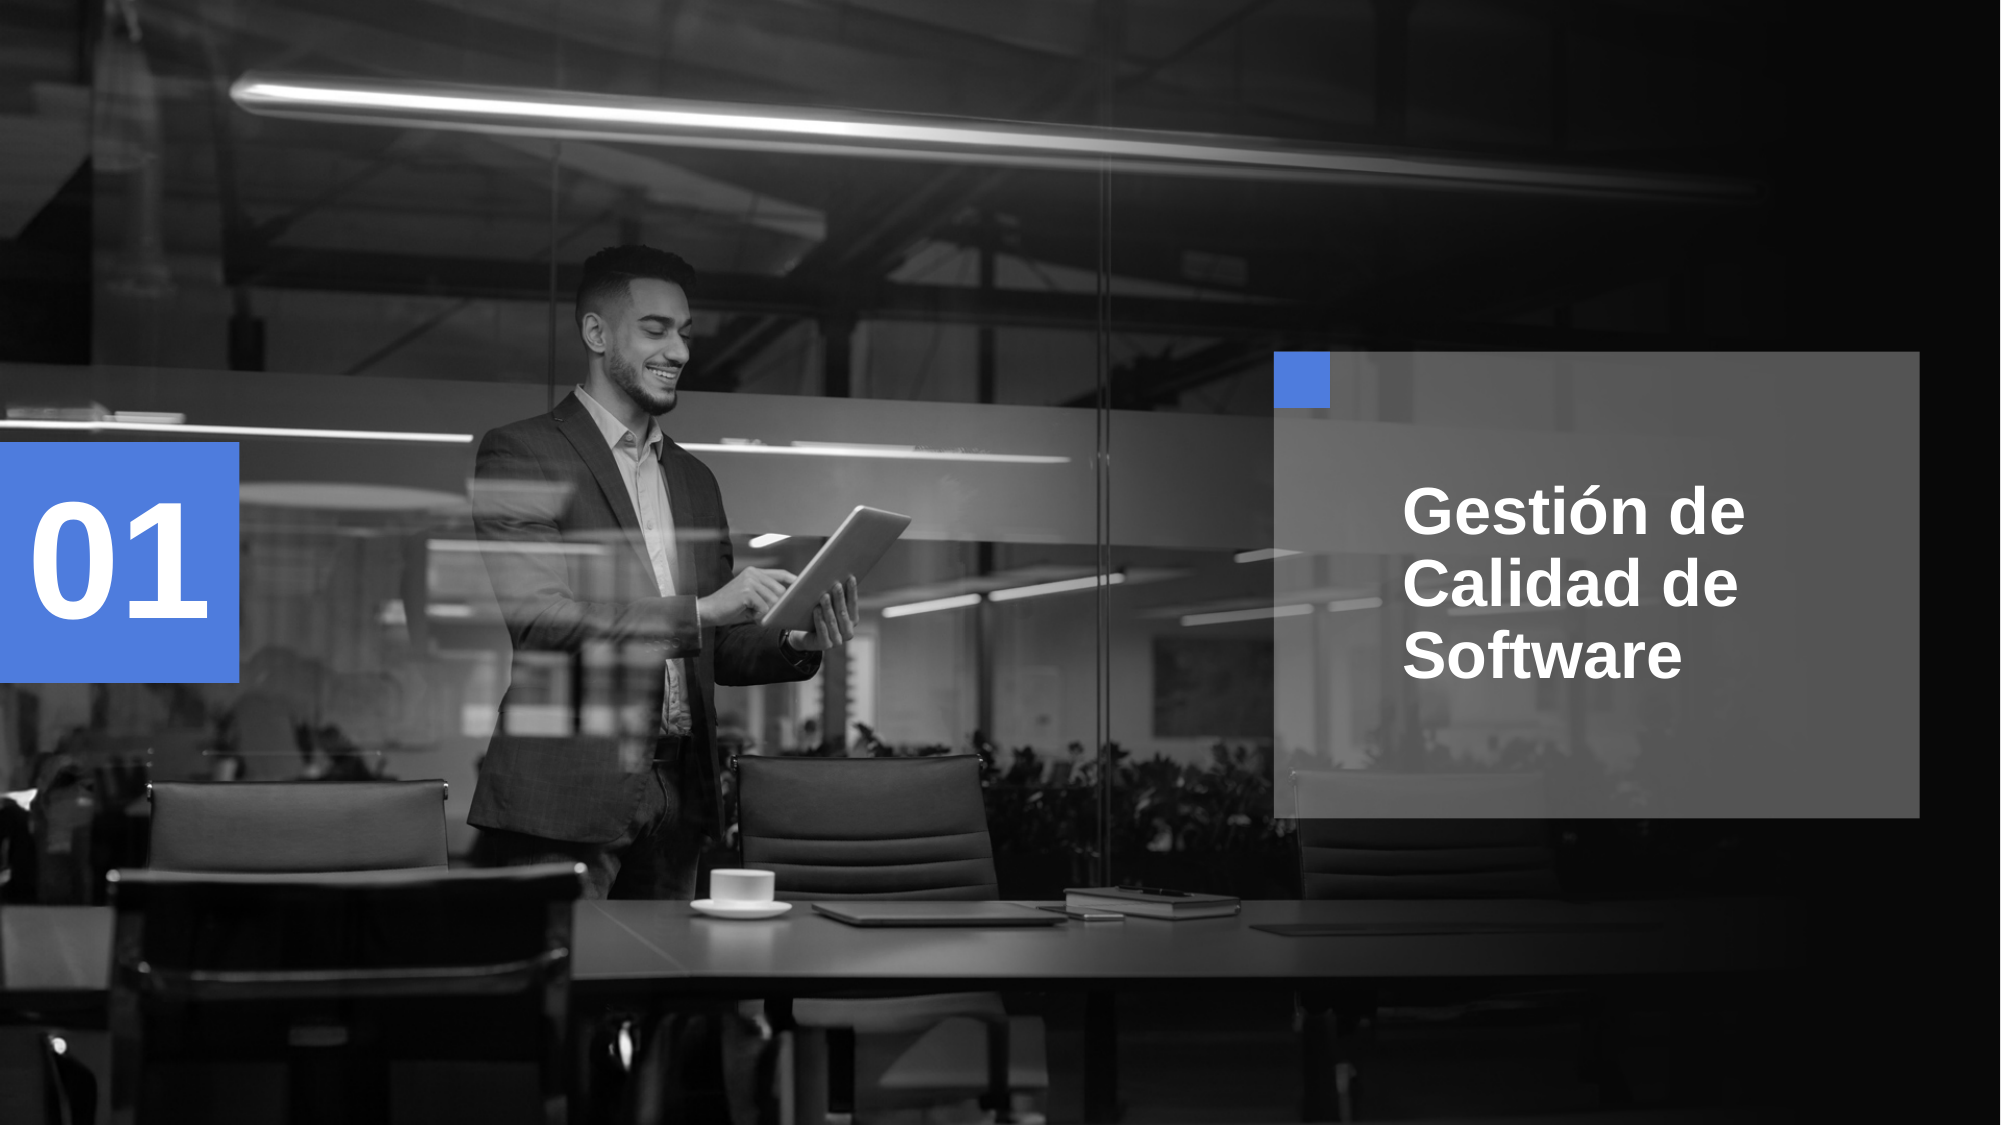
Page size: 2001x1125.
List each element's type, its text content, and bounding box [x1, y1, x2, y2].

title Gestión de Calidad de Software [1387, 451, 1848, 719]
picture [0, 0, 2001, 1125]
